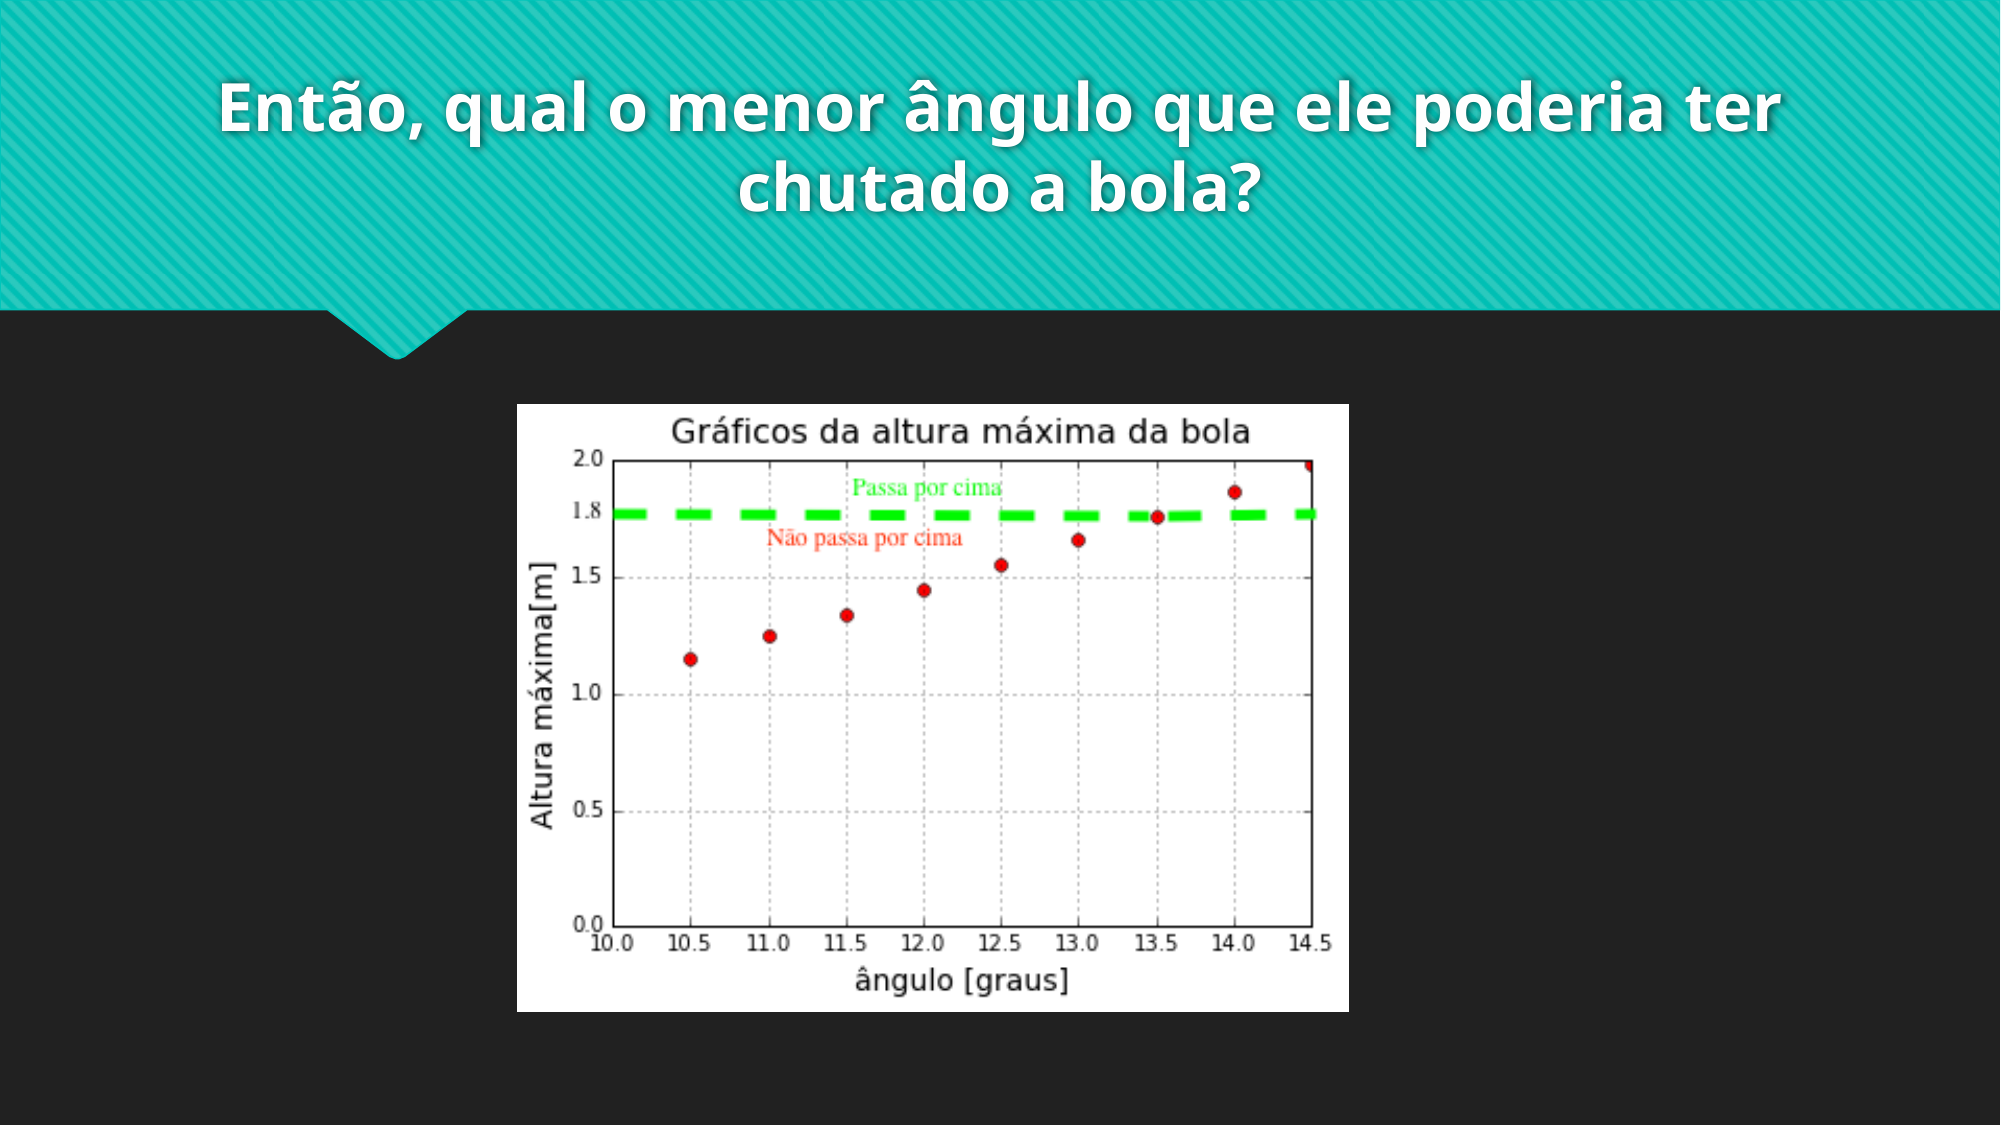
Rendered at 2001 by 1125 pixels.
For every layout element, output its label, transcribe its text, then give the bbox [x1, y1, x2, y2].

picture [517, 404, 1350, 1012]
title Então, qual o menor ângulo que ele poderia ter chutado a bola? [132, 73, 1868, 233]
